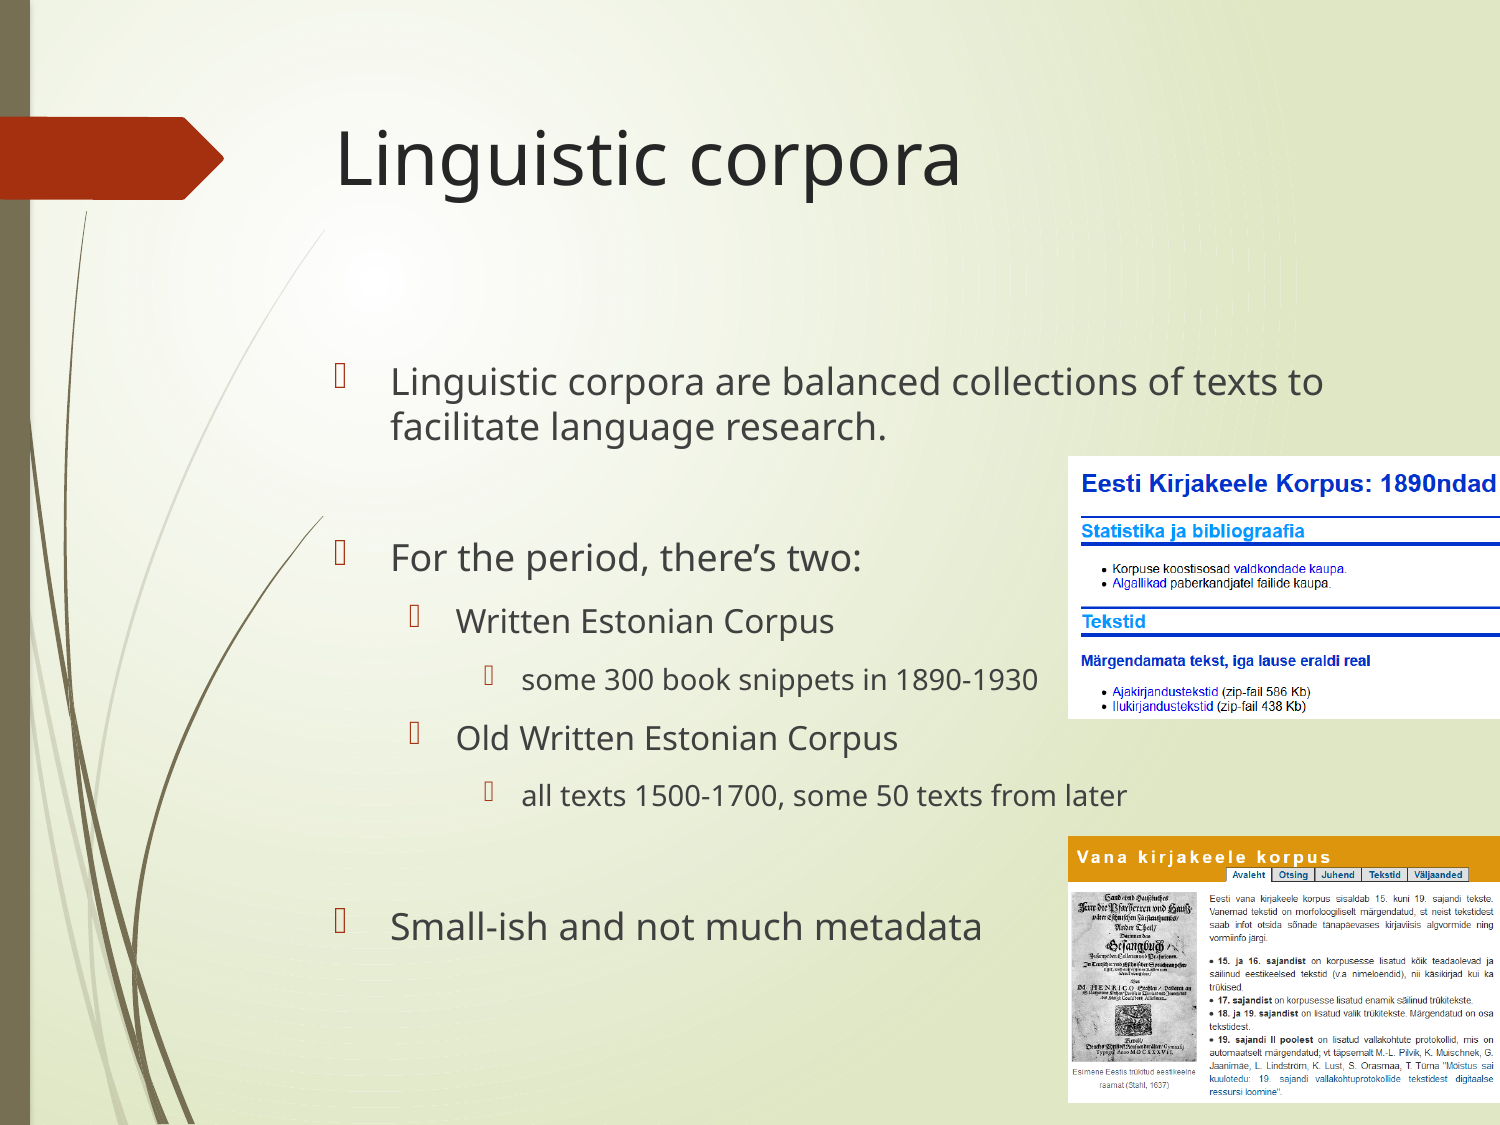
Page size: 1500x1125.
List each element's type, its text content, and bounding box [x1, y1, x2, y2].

title Linguistic corpora [319, 102, 1400, 313]
picture [1068, 456, 1500, 719]
picture [1068, 836, 1500, 1103]
list Linguistic corpora are balanced collections of texts to facilitate language research. For the period, there’s two: Written Estonian Corpus some 300 book snippets in 1890-1930 Old Written Estonian Corpus all texts 1500-1700, some 50 texts from later Small-ish and not much metadata [318, 350, 1400, 970]
